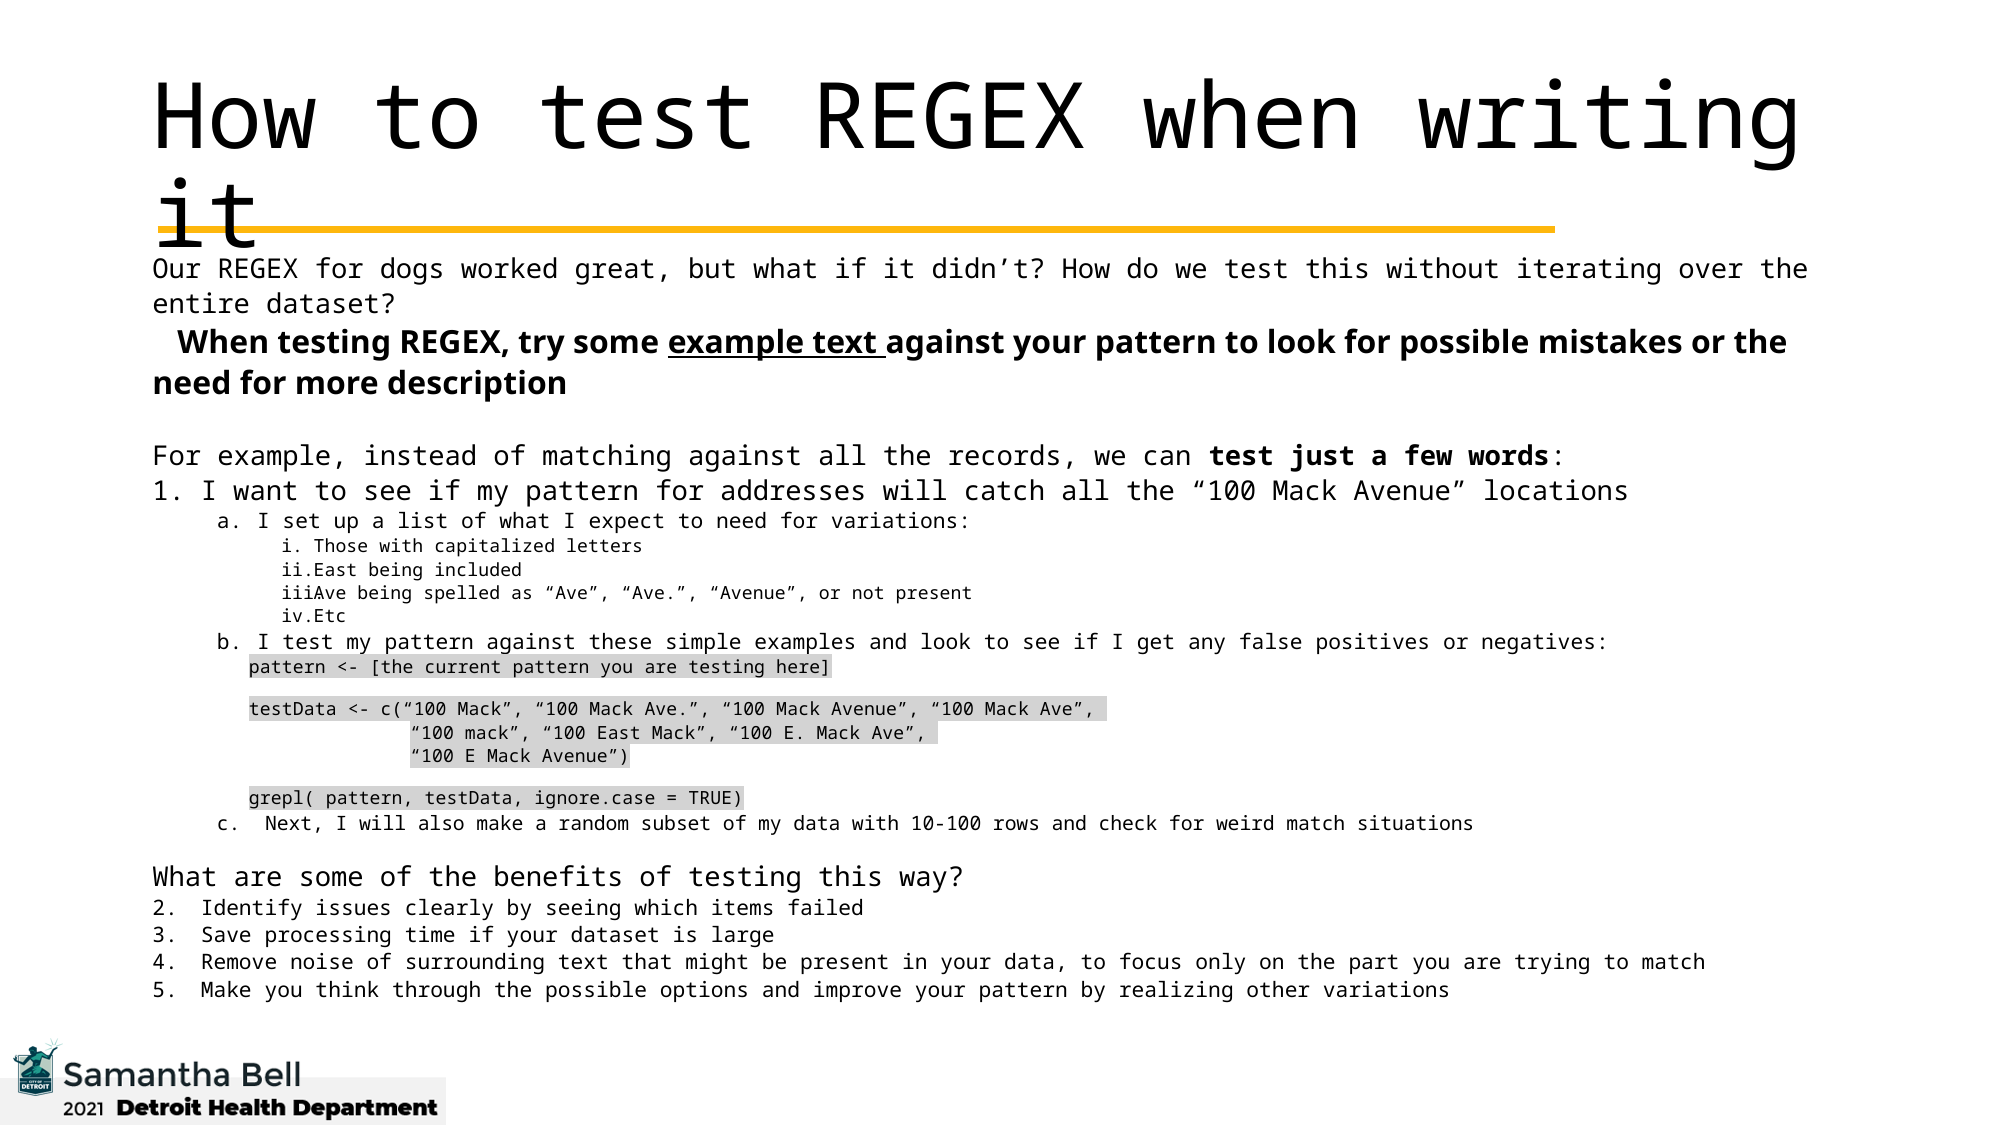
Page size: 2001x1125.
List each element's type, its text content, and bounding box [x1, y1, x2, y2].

picture [0, 1035, 446, 1125]
list Our REGEX for dogs worked great, but what if it didn’t? How do we test this without iterating over the entire dataset? When testing REGEX, try some example text against your pattern to look for possible mistakes or the need for more description For example, instead of matching against all the records, we can test just a few words: I want to see if my pattern for addresses will catch all the “100 Mack Avenue” locations I set up a list of what I expect to need for variations: Those with capitalized letters East being included Ave being spelled as “Ave”, “Ave.”, “Avenue”, or not present Etc I test my pattern against these simple examples and look to see if I get any false positives or negatives: pattern <- [the current pattern you are testing here] testData <- c(“100 Mack”, “100 Mack Ave.”, “100 Mack Avenue”, “100 Mack Ave”, “100 mack”, “100 East Mack”, “100 E. Mack Ave”, “100 E Mack Avenue”) grepl( pattern, testData, ignore.case = TRUE) Next, I will also make a random subset of my data with 10-100 rows and check for weird match situations What are some of the benefits of testing this way? Identify issues clearly by seeing which items failed Save processing time if your dataset is large Remove noise of surrounding text that might be present in your data, to focus only on the part you are trying to match Make you think through the possible options and improve your pattern by realizing other variations [137, 241, 1863, 1014]
title How to test REGEX when writing it [137, 59, 1863, 241]
